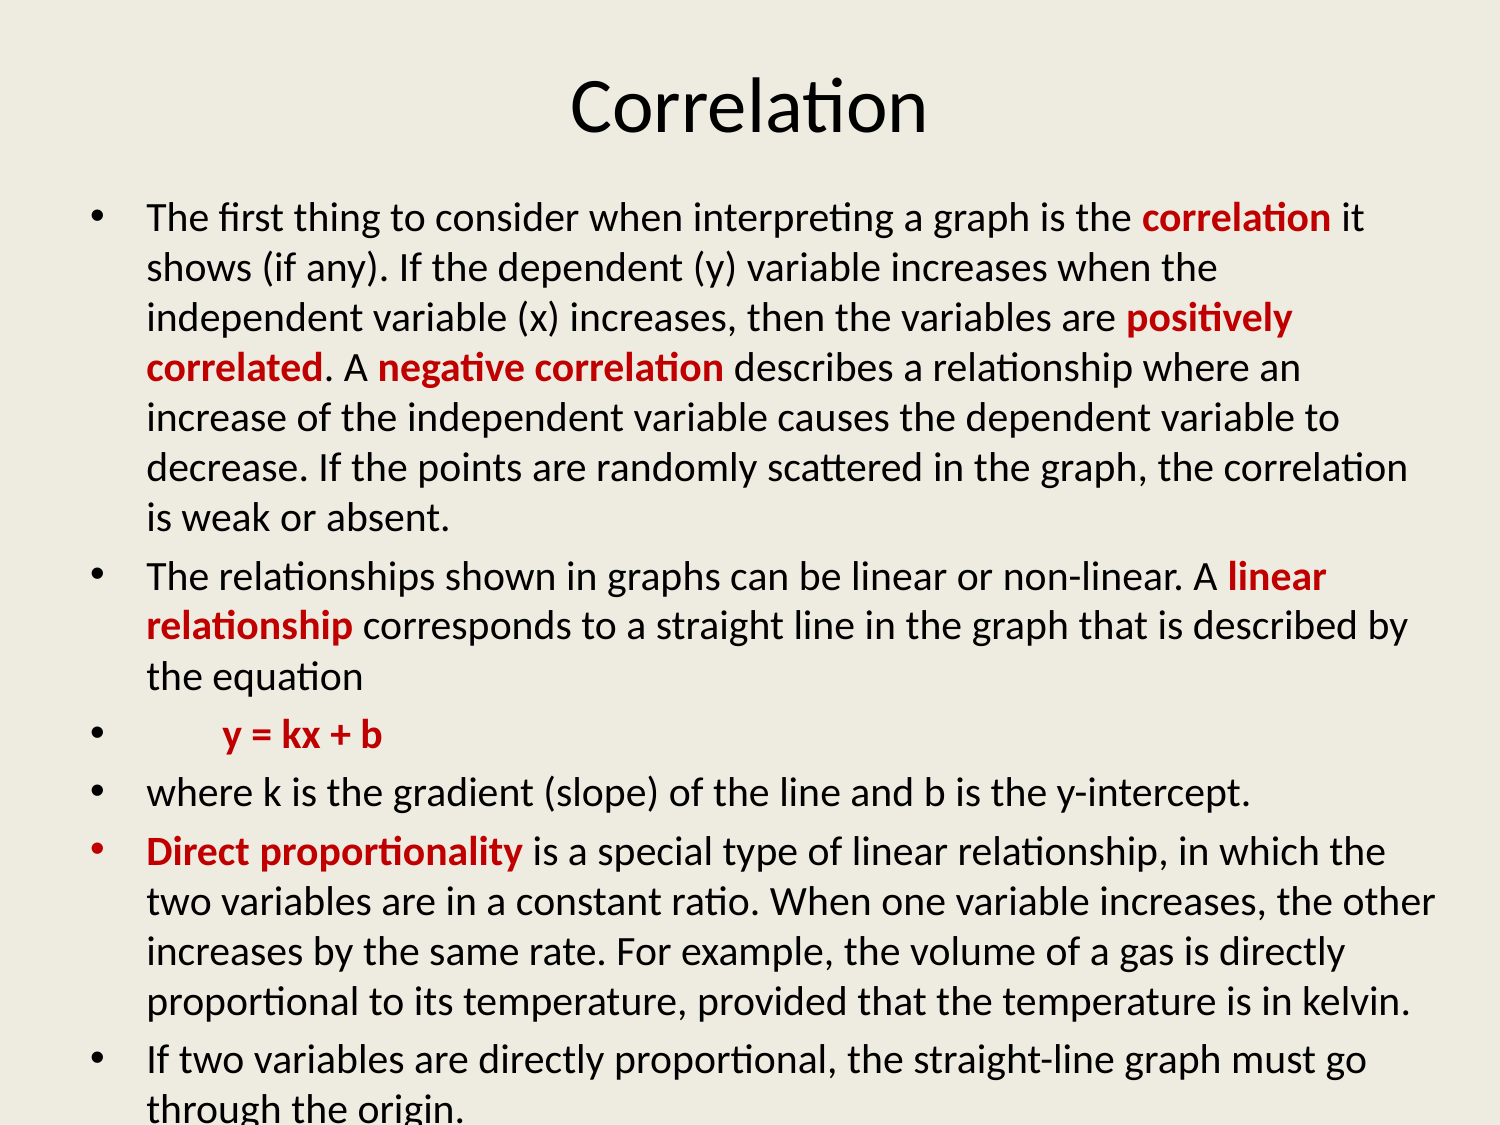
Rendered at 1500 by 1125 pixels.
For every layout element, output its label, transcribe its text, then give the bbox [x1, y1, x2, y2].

list The first thing to consider when interpreting a graph is the correlation it shows (if any). If the dependent (y) variable increases when the independent variable (x) increases, then the variables are positively correlated. A negative correlation describes a relationship where an increase of the independent variable causes the dependent variable to decrease. If the points are randomly scattered in the graph, the correlation is weak or absent. The relationships shown in graphs can be linear or non-linear. A linear relationship corresponds to a straight line in the graph that is described by the equation y = kx + b where k is the gradient (slope) of the line and b is the y-intercept. Direct proportionality is a special type of linear relationship, in which the two variables are in a constant ratio. When one variable increases, the other increases by the same rate. For example, the volume of a gas is directly proportional to its temperature, provided that the temperature is in kelvin. If two variables are directly proportional, the straight-line graph must go through the origin. [75, 182, 1456, 1085]
title Correlation [75, 45, 1425, 156]
